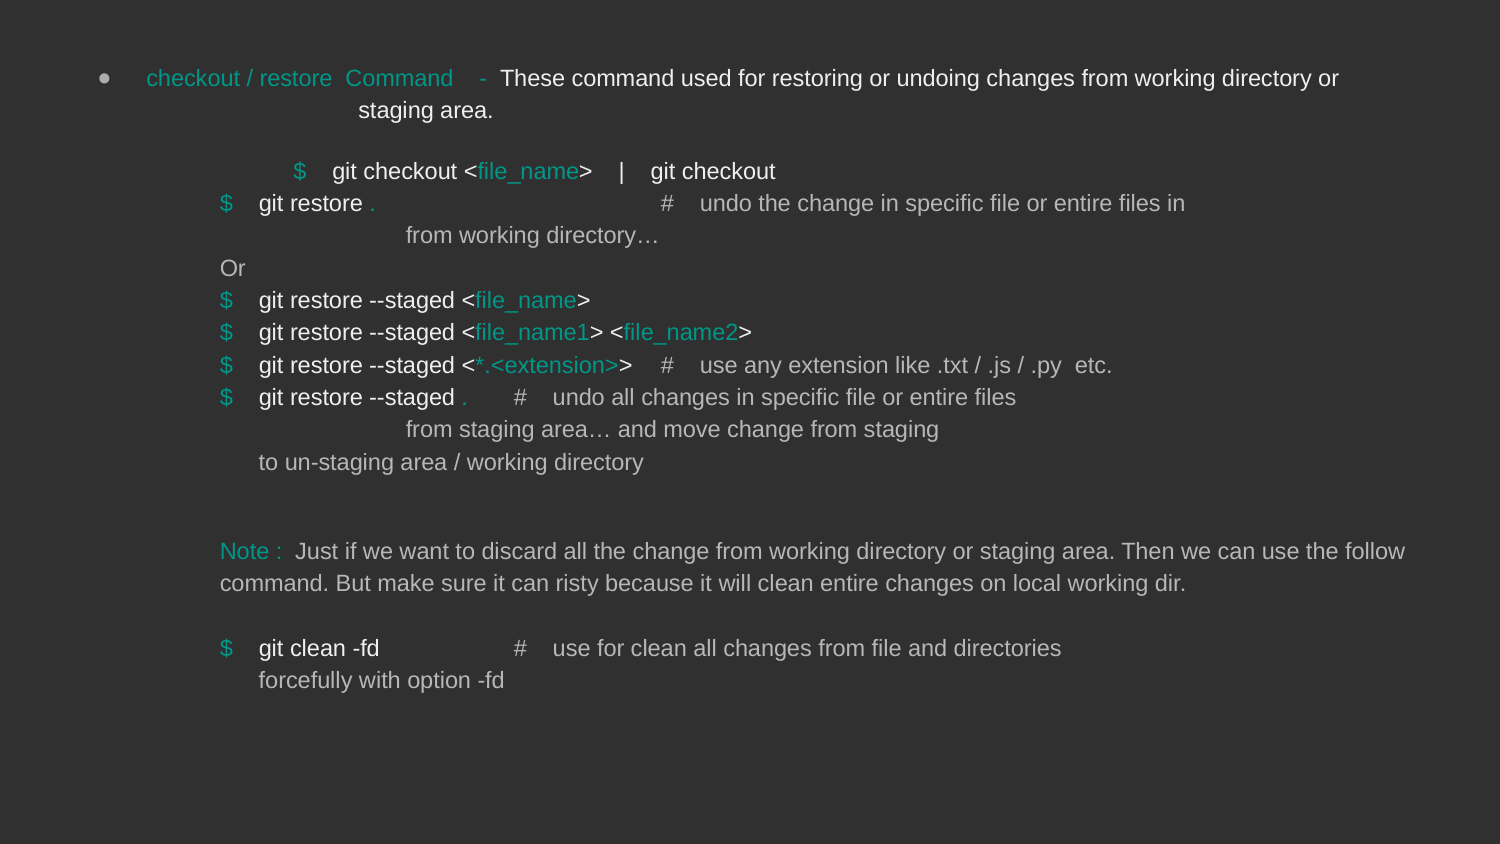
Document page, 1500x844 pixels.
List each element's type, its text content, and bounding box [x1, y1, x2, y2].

list checkout / restore Command - These command used for restoring or undoing changes from working directory or staging area. $ git checkout <file_name> | git checkout $ git restore . # undo the change in specific file or entire files in from working directory… Or $ git restore --staged <file_name> $ git restore --staged <file_name1> <file_name2> $ git restore --staged <*.<extension>> # use any extension like .txt / .js / .py etc. $ git restore --staged . # undo all changes in specific file or entire files from staging area… and move change from staging to un-staging area / working directory Note : Just if we want to discard all the change from working directory or staging area. Then we can use the follow command. But make sure it can risty because it will clean entire changes on local working dir. $ git clean -fd # use for clean all changes from file and directories forcefully with option -fd [57, 43, 1458, 800]
